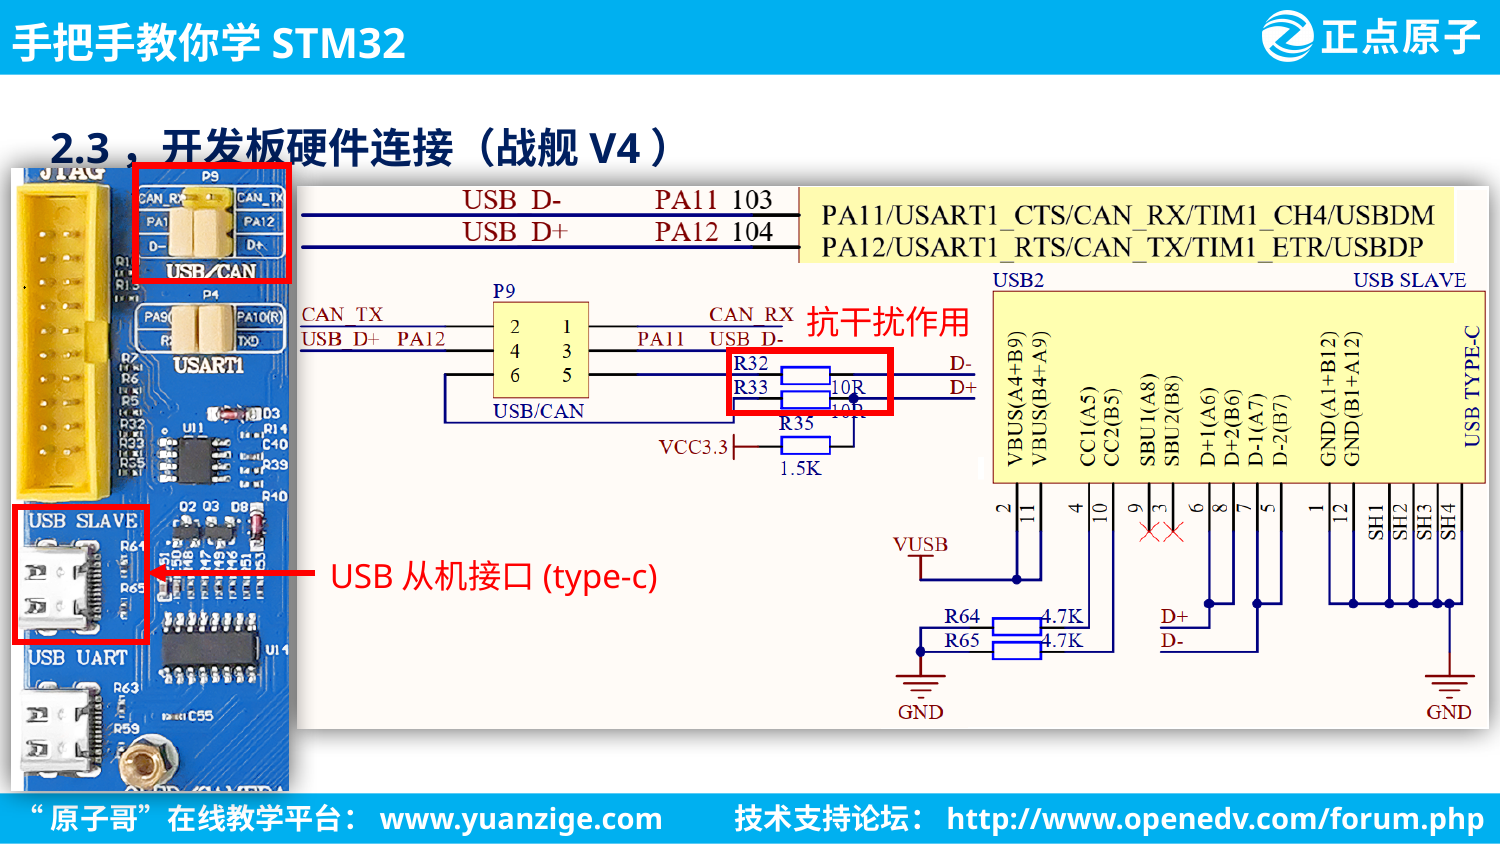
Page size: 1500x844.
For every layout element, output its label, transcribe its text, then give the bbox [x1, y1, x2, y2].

picture [1412, 44, 1418, 52]
picture [1364, 45, 1370, 53]
picture [1404, 20, 1438, 54]
picture [11, 168, 289, 791]
picture [1391, 45, 1397, 53]
picture [1267, 11, 1313, 45]
picture [1322, 21, 1357, 52]
text_box 技术支持论坛：http://www.openedv.com/forum.php [544, 793, 1500, 843]
text_box 2.3，开发板硬件连接（战舰V4） [42, 93, 829, 164]
text_box “原子哥”在线教学平台：www.yuanzige.com [0, 793, 544, 843]
picture [1263, 27, 1307, 61]
text_box [134, 164, 290, 282]
picture [1367, 18, 1396, 42]
text_box [0, 0, 1500, 76]
picture [1445, 21, 1479, 54]
picture [297, 186, 1489, 729]
picture [1431, 44, 1438, 52]
text_box 手把手教你学STM32 [0, 0, 967, 75]
